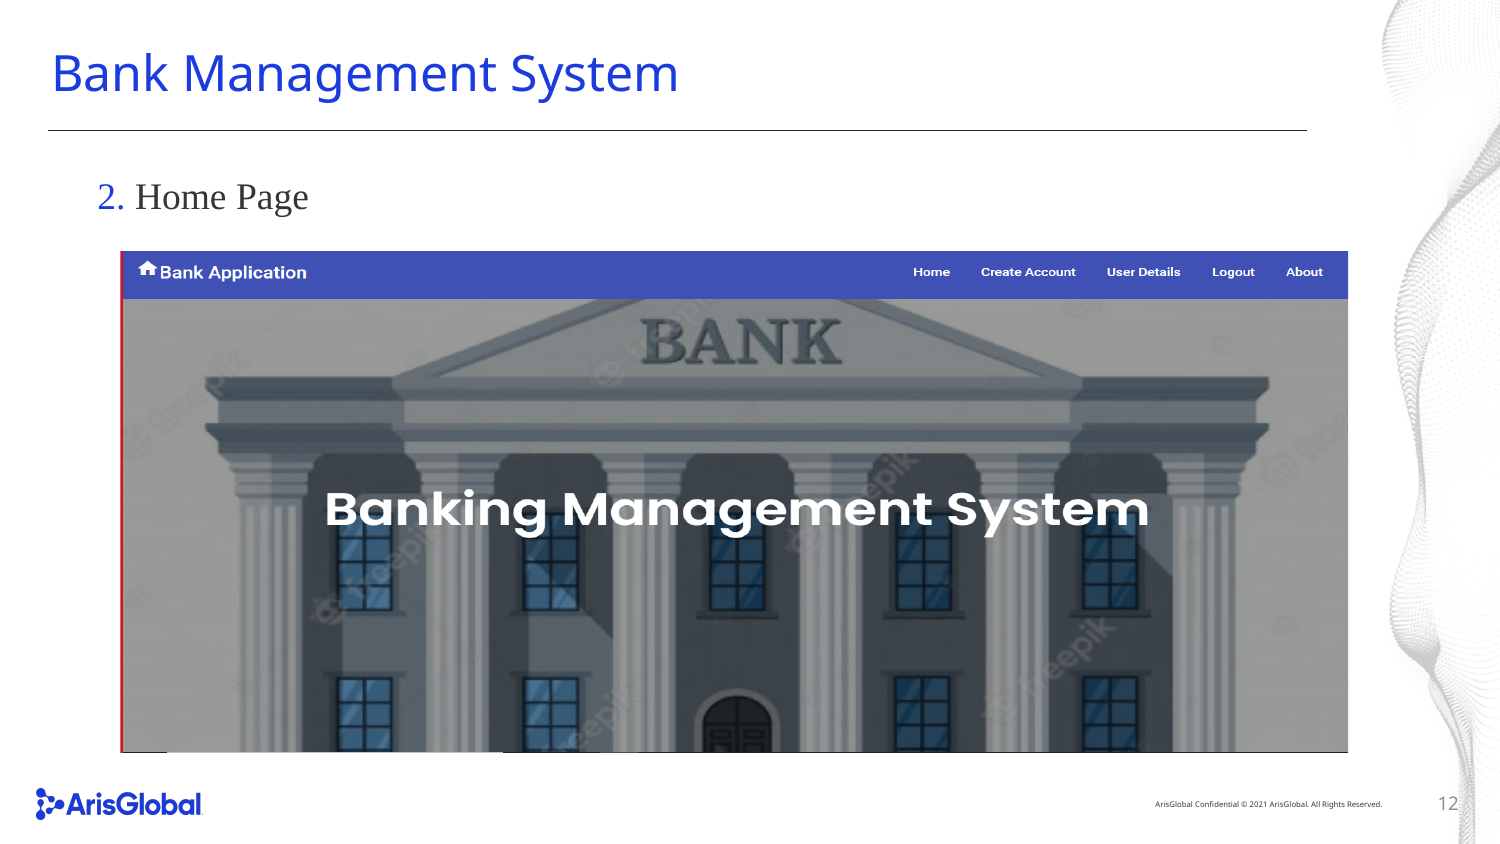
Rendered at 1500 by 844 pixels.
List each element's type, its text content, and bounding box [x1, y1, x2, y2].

picture [0, 0, 1500, 844]
title Bank Management System [36, 27, 1311, 124]
footer ArisGlobal Confidential © 2021 ArisGlobal. All Rights Reserved. [962, 782, 1397, 827]
list 2. Home Page [72, 164, 1301, 753]
slide_number 12 [1397, 782, 1475, 827]
